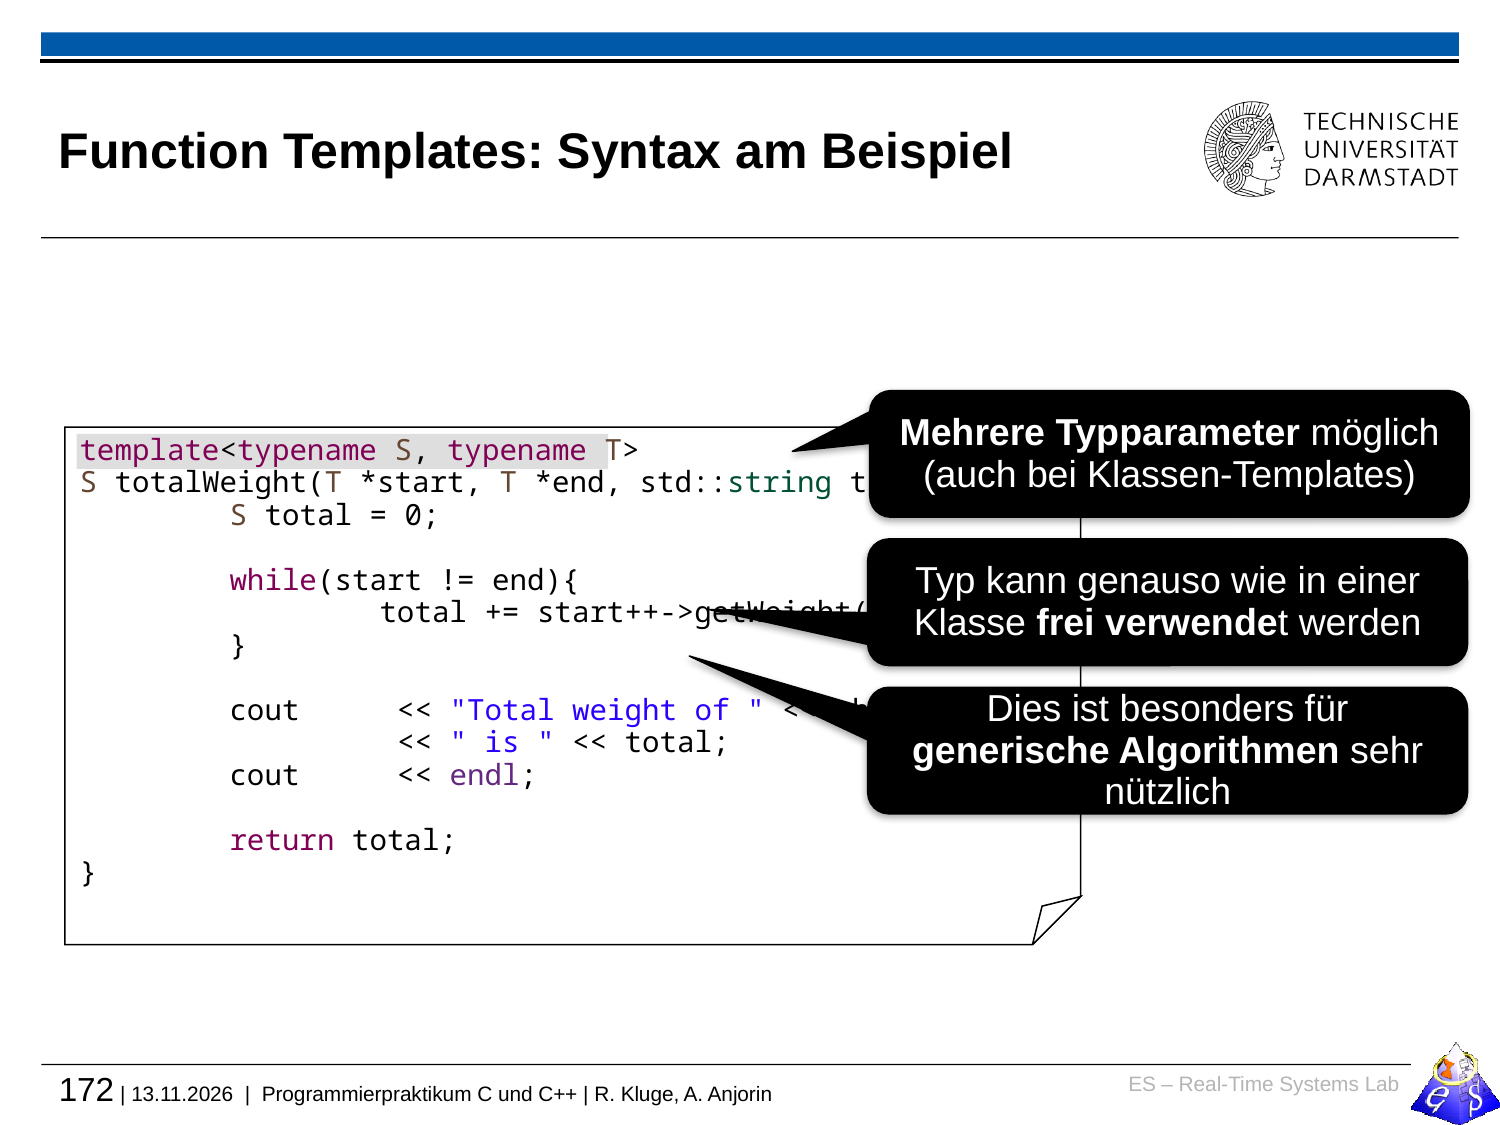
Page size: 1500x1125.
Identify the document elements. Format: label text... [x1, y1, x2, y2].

picture [1411, 1041, 1500, 1125]
title Function Templates: Syntax am Beispiel [58, 80, 1187, 218]
text_box Typ kann genauso wie in einer Klasse frei verwendet werden [708, 538, 1469, 667]
picture [1187, 84, 1483, 214]
text_box Dies ist besonders für generische Algorithmen sehr nützlich [688, 655, 1469, 815]
text_box Mehrere Typparameter möglich (auch bei Klassen-Templates) [791, 389, 1470, 518]
text_box template<typename S, typename T> S totalWeight(T *start, T *end, std::string things){ S total = 0; while(start != end){ total += start++->getWeight(); } cout << "Total weight of " << things << " is " << total; cout << endl; return total; } [64, 427, 1081, 945]
